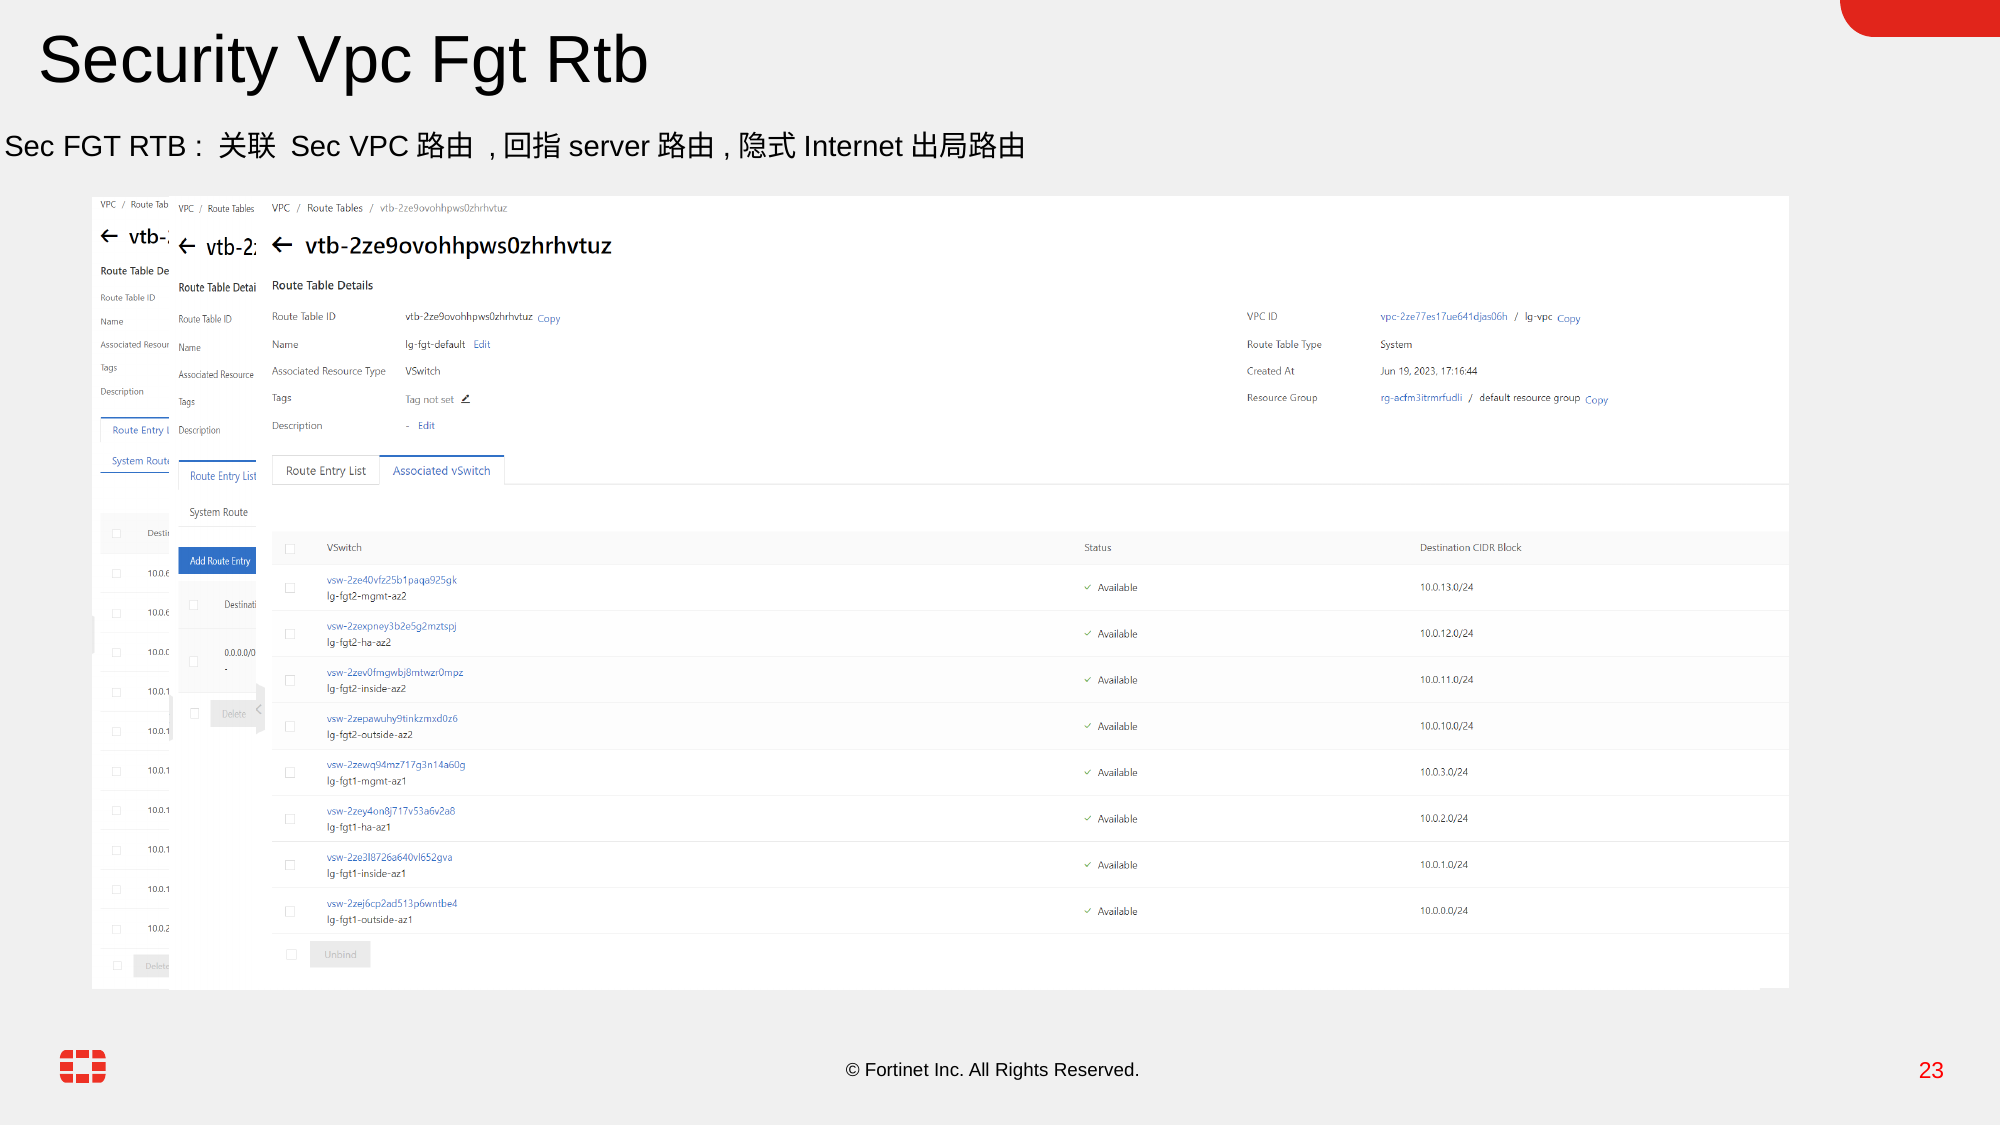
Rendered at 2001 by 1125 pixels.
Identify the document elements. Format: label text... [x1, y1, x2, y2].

text_box Security Vpc Fgt Rtb [23, 18, 875, 105]
picture [92, 196, 1789, 990]
text_box Sec FGT RTB : 关联 Sec VPC路由 ,回指server路由,隐式Internet出局路由 [0, 124, 1042, 171]
